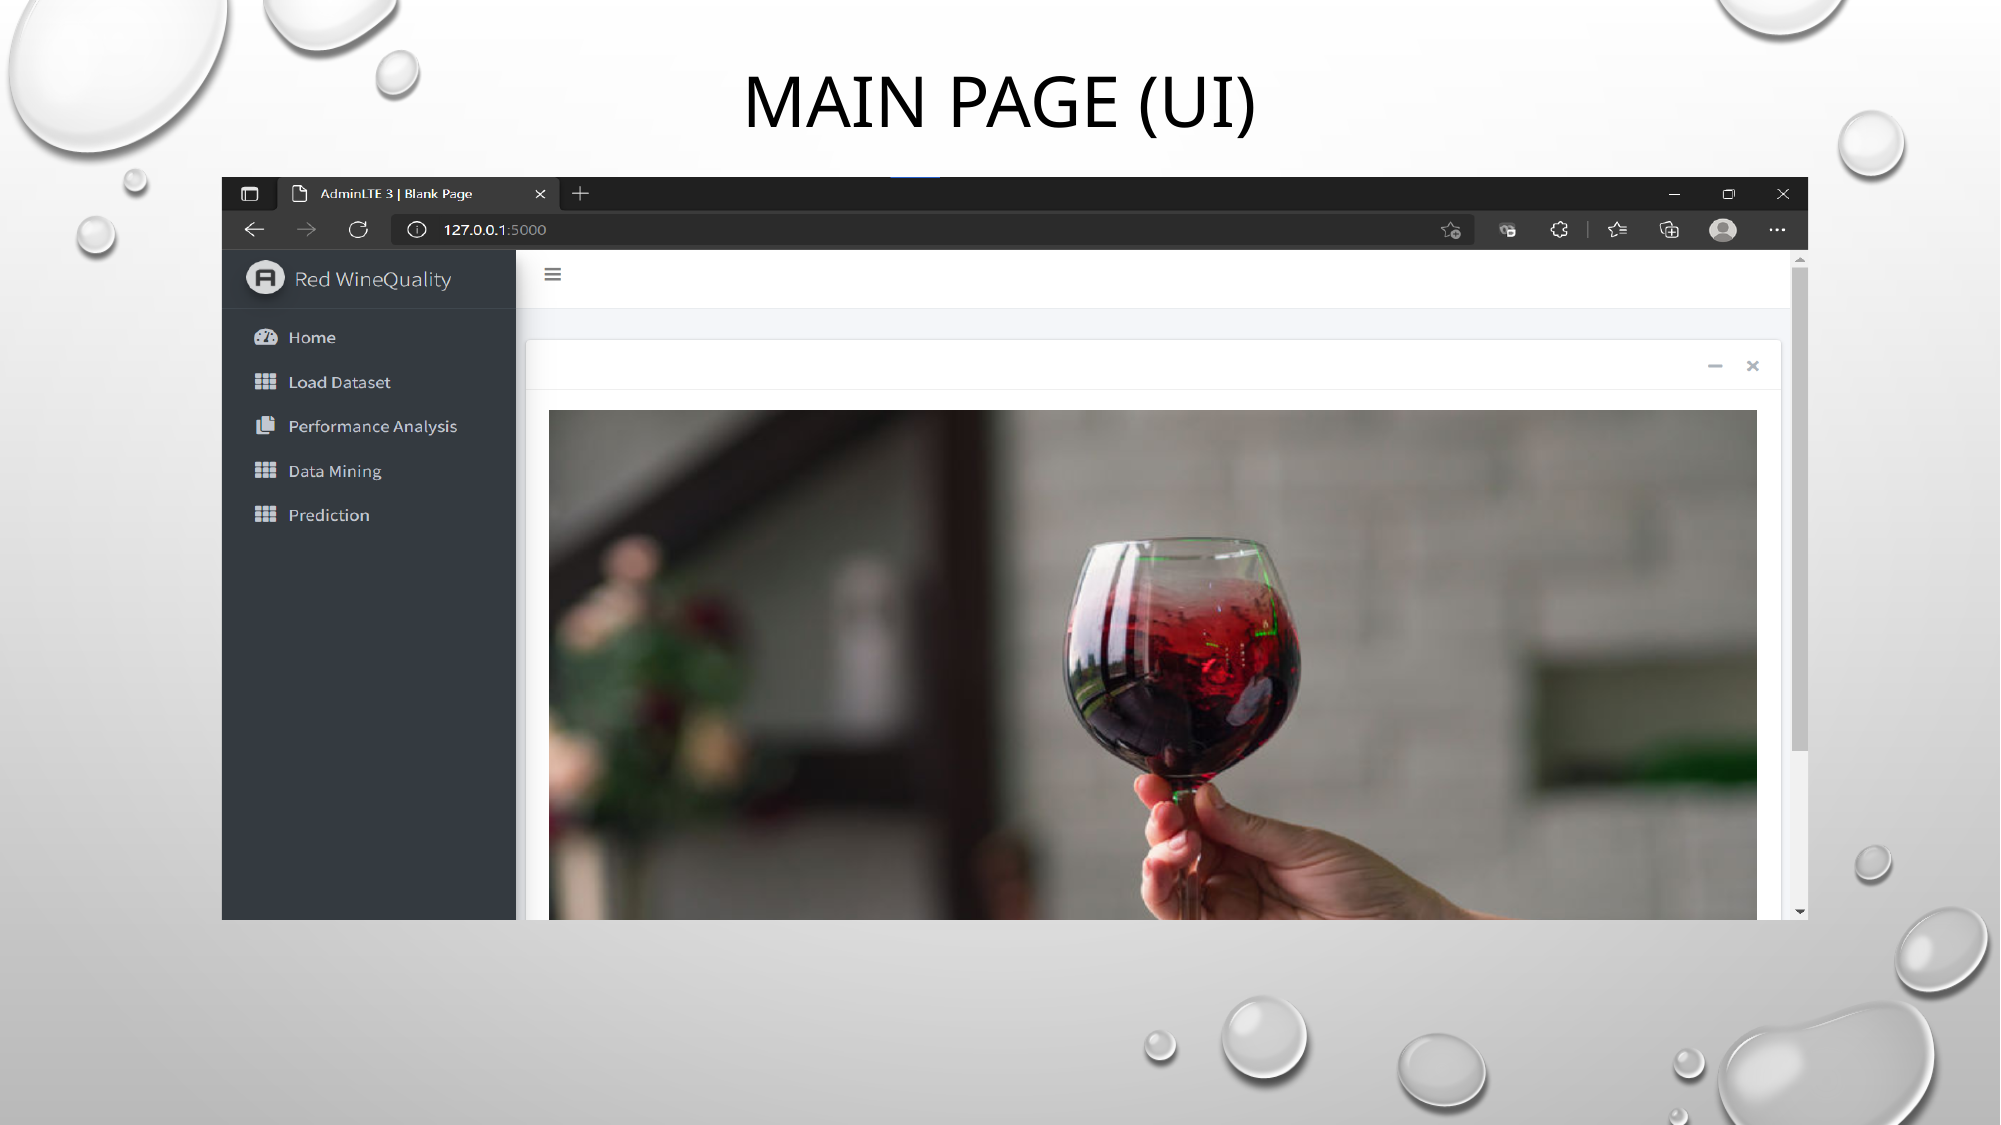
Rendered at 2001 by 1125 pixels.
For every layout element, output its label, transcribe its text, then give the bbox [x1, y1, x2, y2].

title Main Page (UI) [149, 58, 1851, 150]
picture [0, 0, 2000, 1125]
